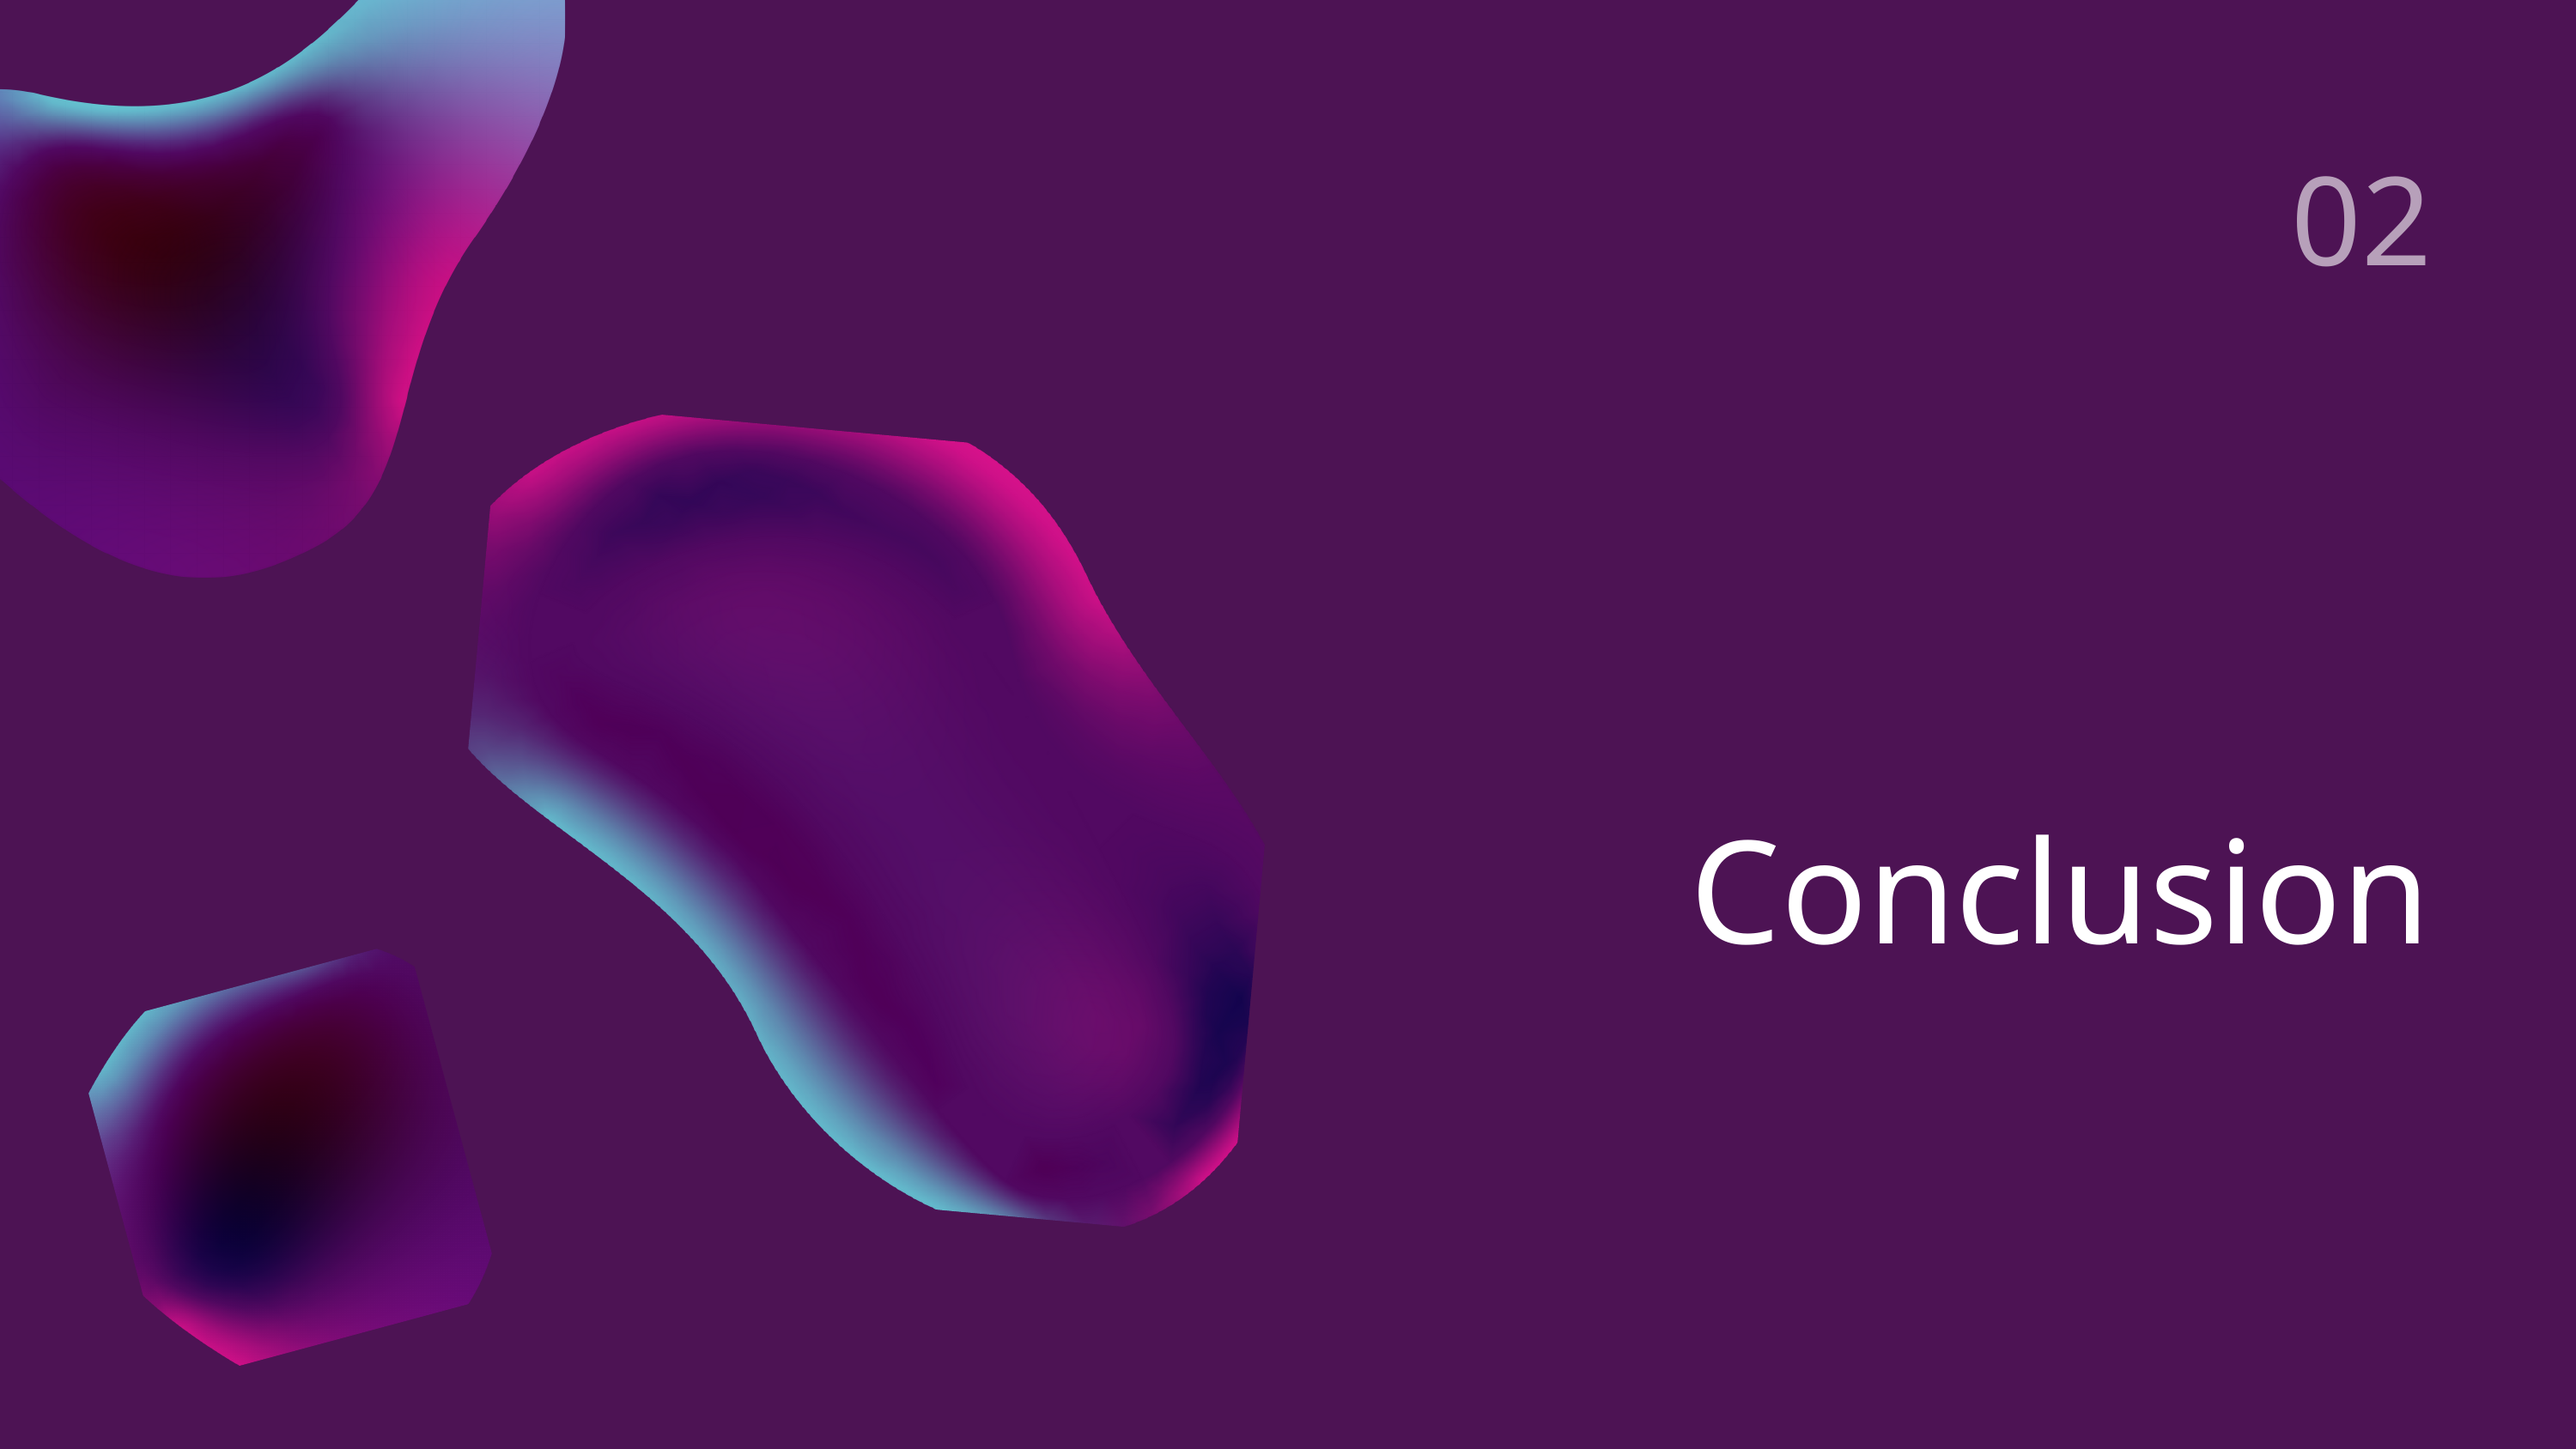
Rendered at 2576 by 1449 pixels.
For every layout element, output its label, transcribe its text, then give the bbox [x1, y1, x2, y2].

text_box Conclusion [1441, 803, 2432, 973]
text_box [71, 940, 503, 1385]
text_box [0, 0, 566, 578]
text_box [430, 399, 1299, 1237]
text_box 02 [2223, 144, 2433, 290]
